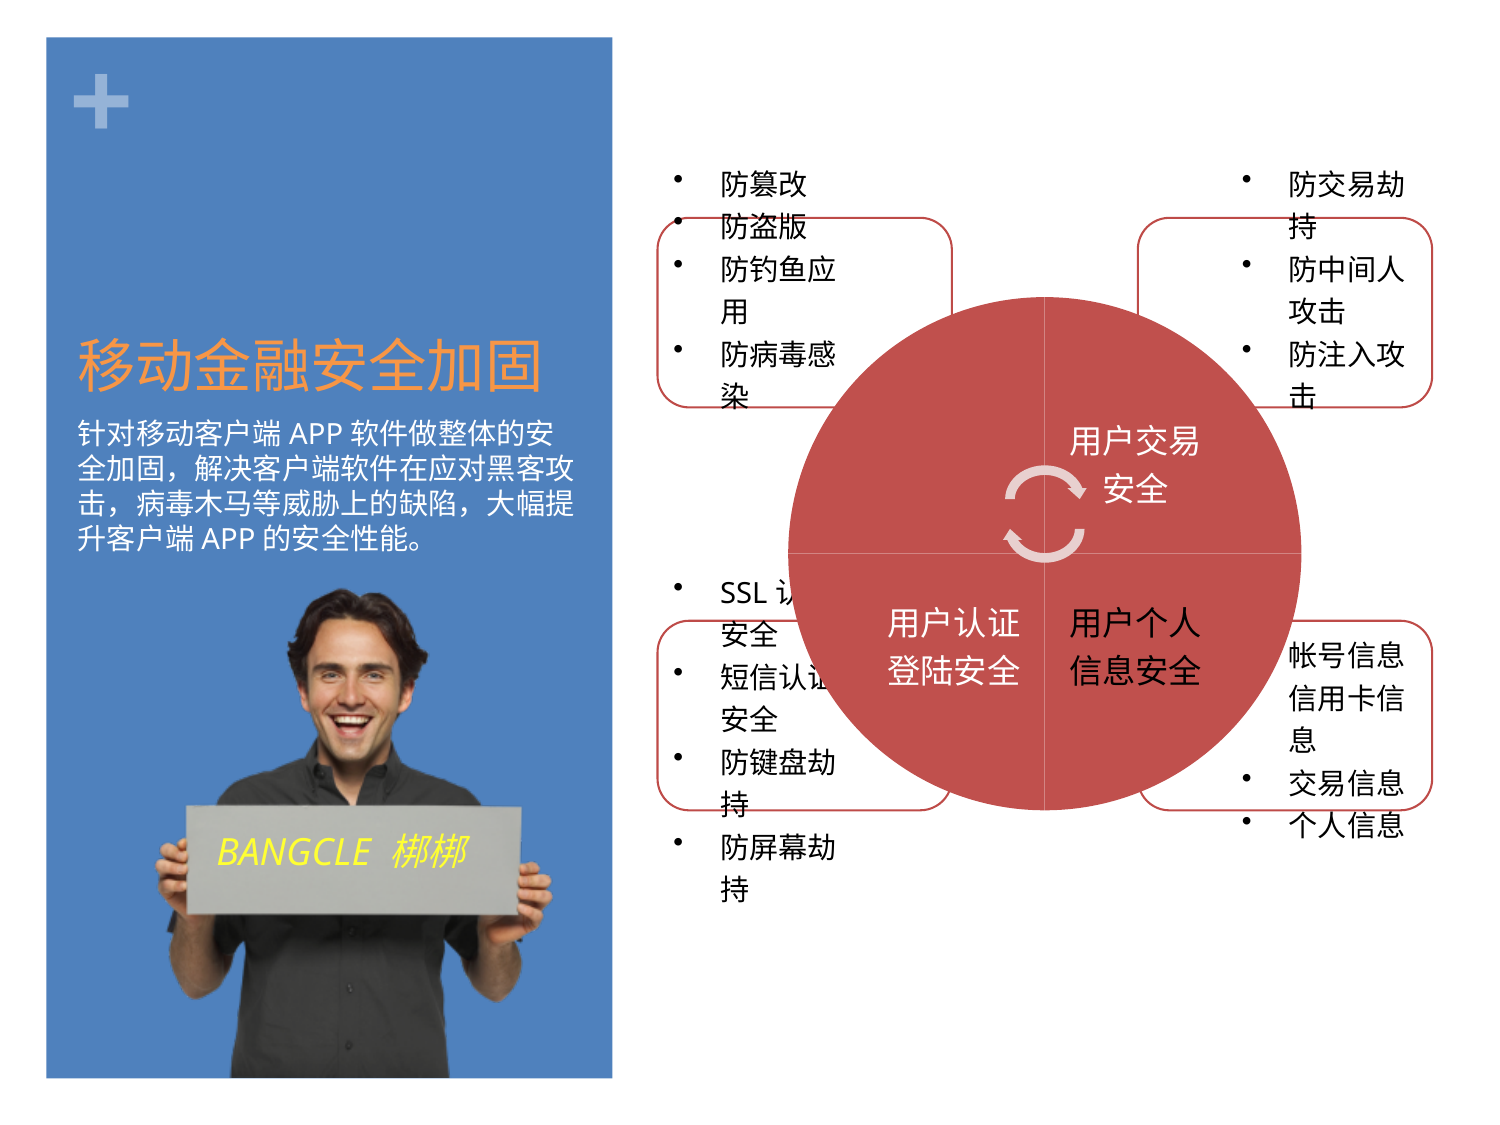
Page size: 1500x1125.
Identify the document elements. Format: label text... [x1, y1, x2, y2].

list 针对移动客户端APP软件做整体的安全加固，解决客户端软件在应对黑客攻击，病毒木马等威胁上的缺陷，大幅提升客户端APP的安全性能。 [62, 407, 597, 583]
title 移动金融安全加固 [62, 305, 597, 407]
text_box [692, 131, 1226, 214]
picture [145, 579, 563, 1079]
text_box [656, 217, 1433, 811]
